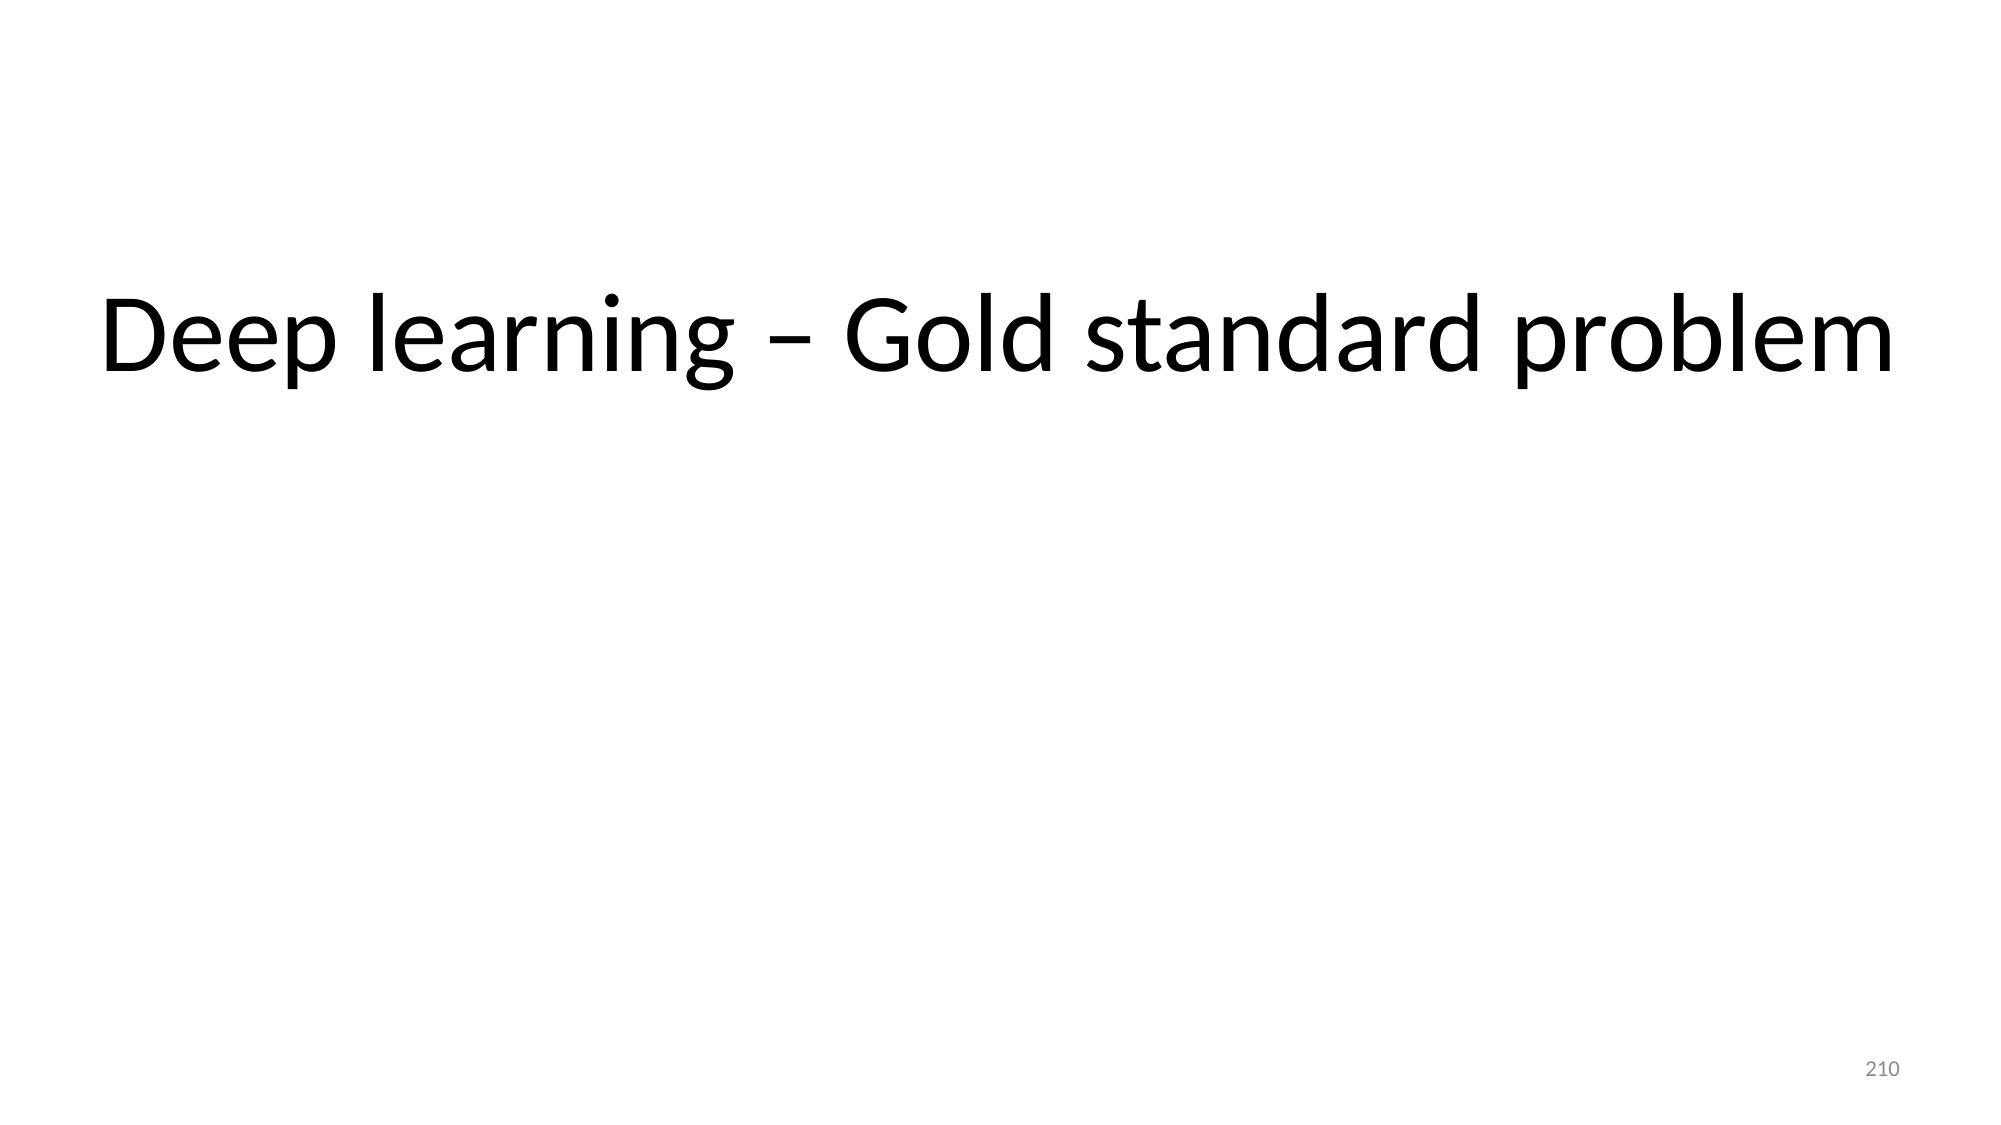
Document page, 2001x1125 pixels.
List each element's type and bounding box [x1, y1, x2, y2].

list [99, 258, 1900, 532]
slide_number [1440, 1046, 1900, 1088]
